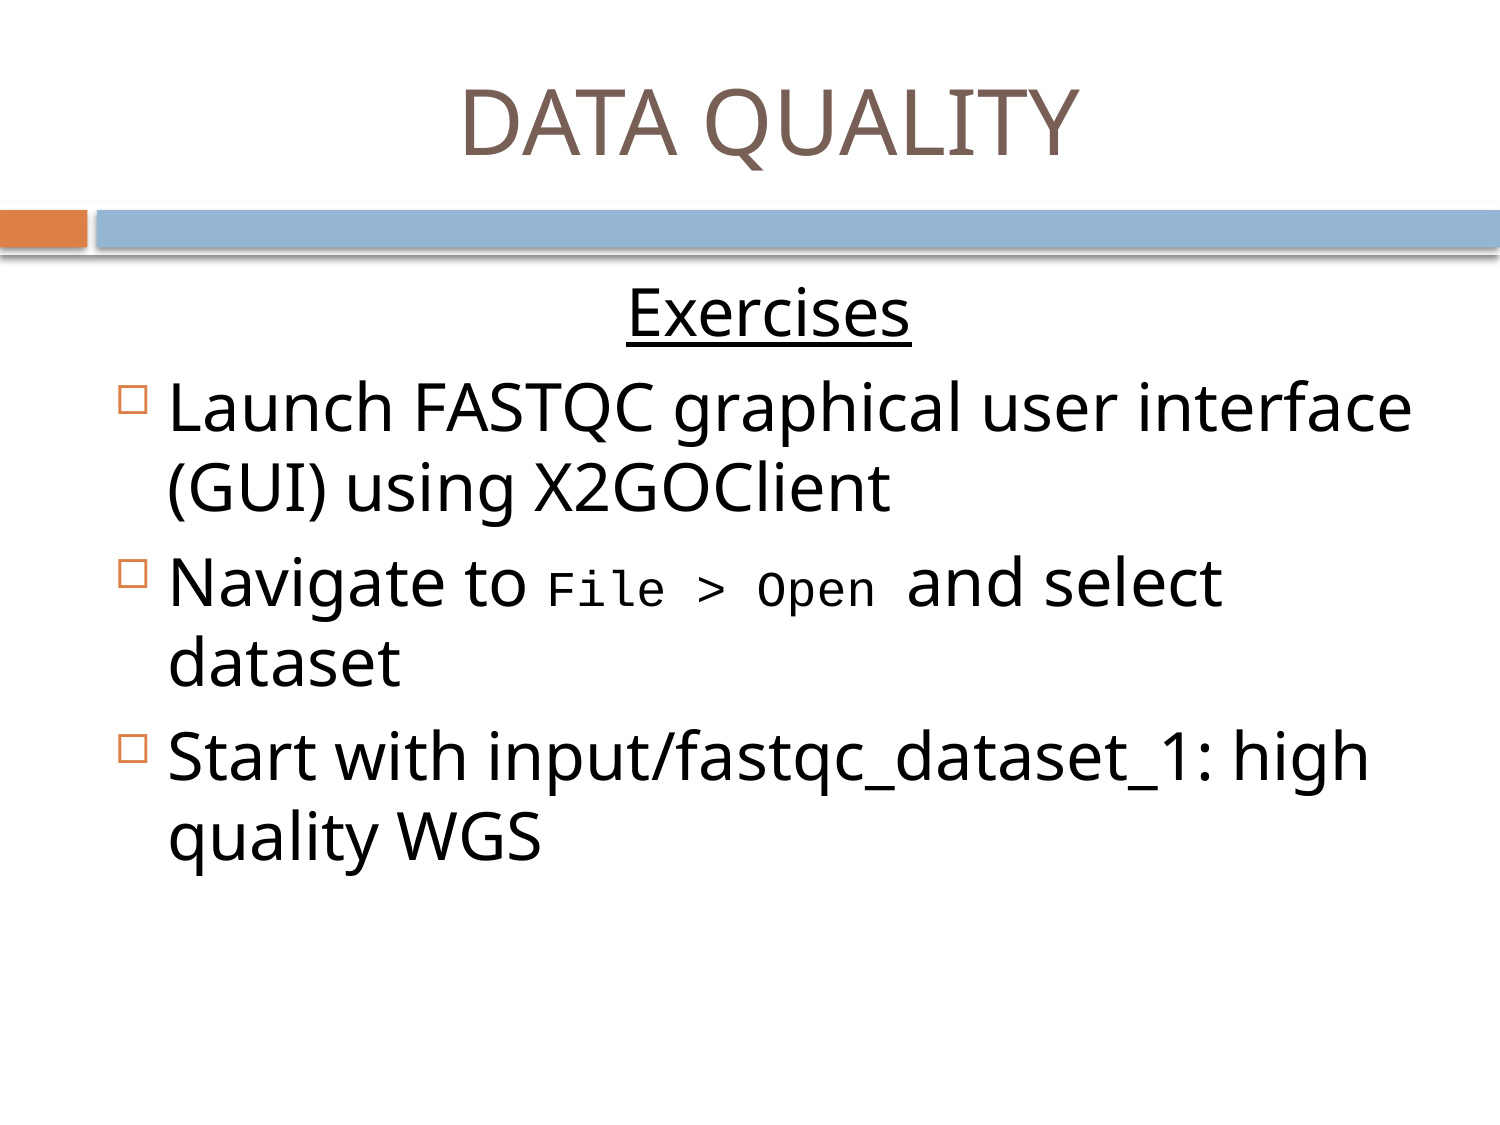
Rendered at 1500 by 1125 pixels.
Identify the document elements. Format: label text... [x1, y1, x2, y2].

title DATA QUALITY [100, 37, 1438, 200]
list Exercises Launch FASTQC graphical user interface (GUI) using X2GOClient Navigate to File > Open and select dataset Start with input/fastqc_dataset_1: high quality WGS [100, 262, 1438, 1000]
